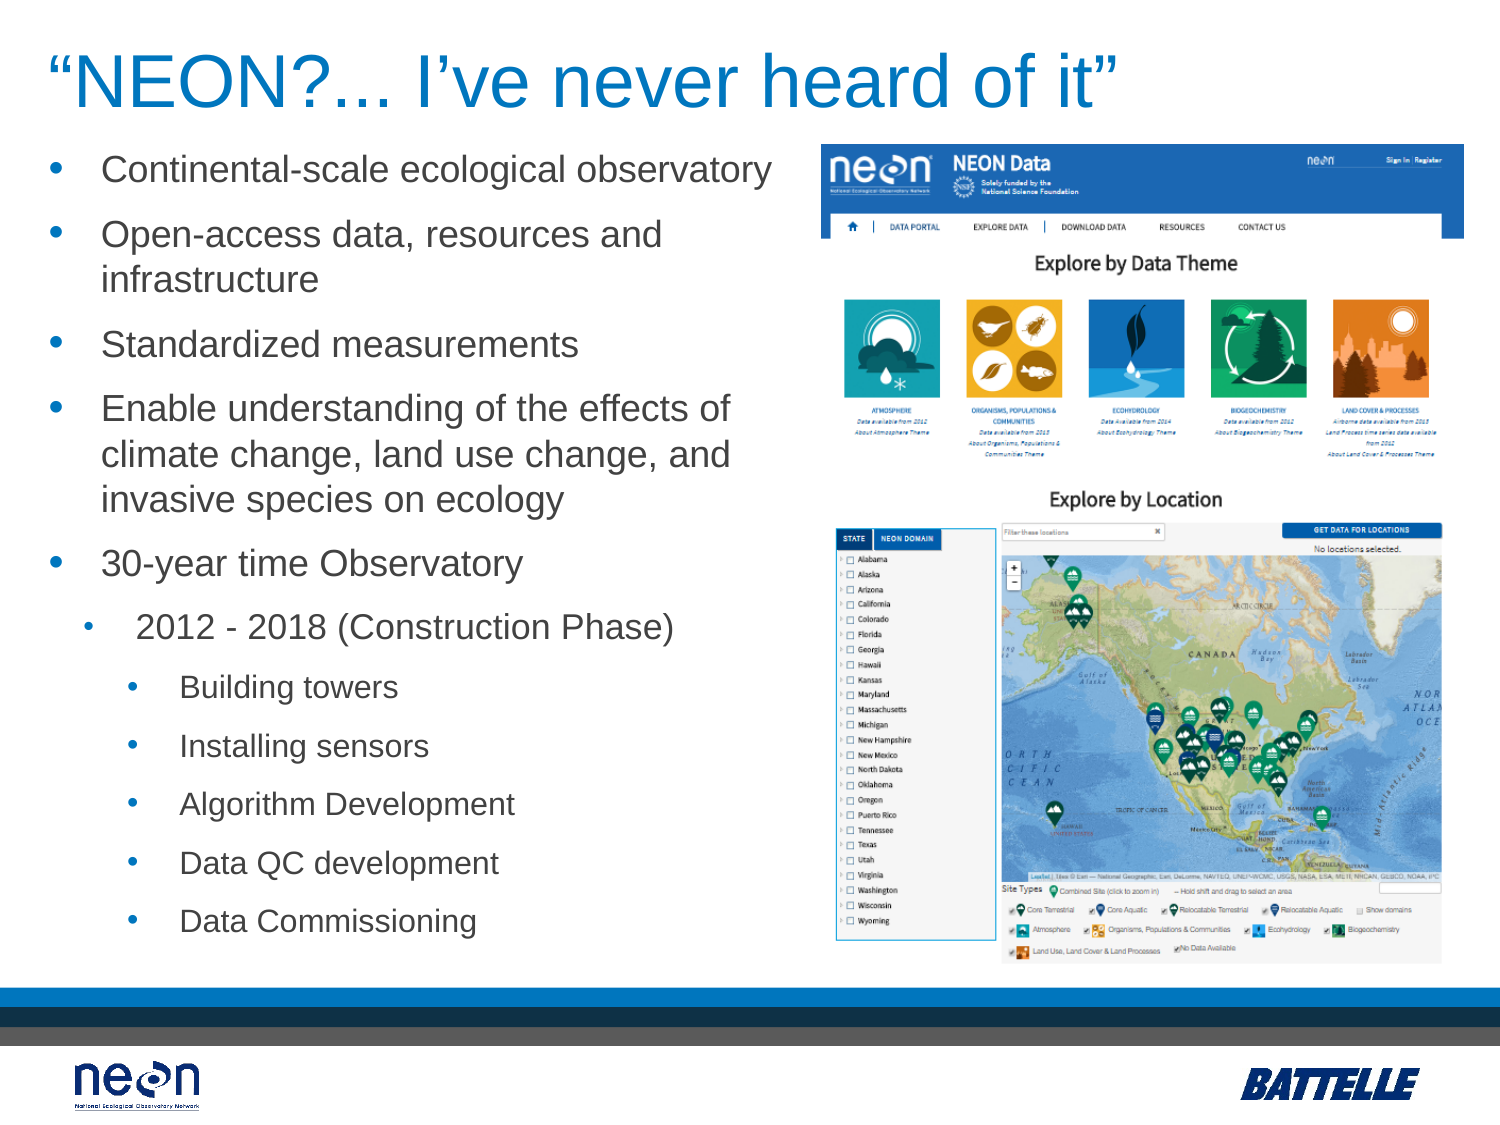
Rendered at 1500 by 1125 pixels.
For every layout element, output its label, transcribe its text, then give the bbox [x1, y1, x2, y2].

text_box Continental-scale ecological observatory Open-access data, resources and infrastructure Standardized measurements Enable understanding of the effects of climate change, land use change, and invasive species on ecology 30-year time Observatory 2012 - 2018 (Construction Phase) Building towers Installing sensors Algorithm Development Data QC development Data Commissioning [48, 144, 780, 985]
picture [75, 1061, 199, 1111]
picture [1240, 1068, 1420, 1100]
text_box “NEON?... I’ve never heard of it” [48, 40, 1216, 123]
picture [821, 144, 1464, 968]
